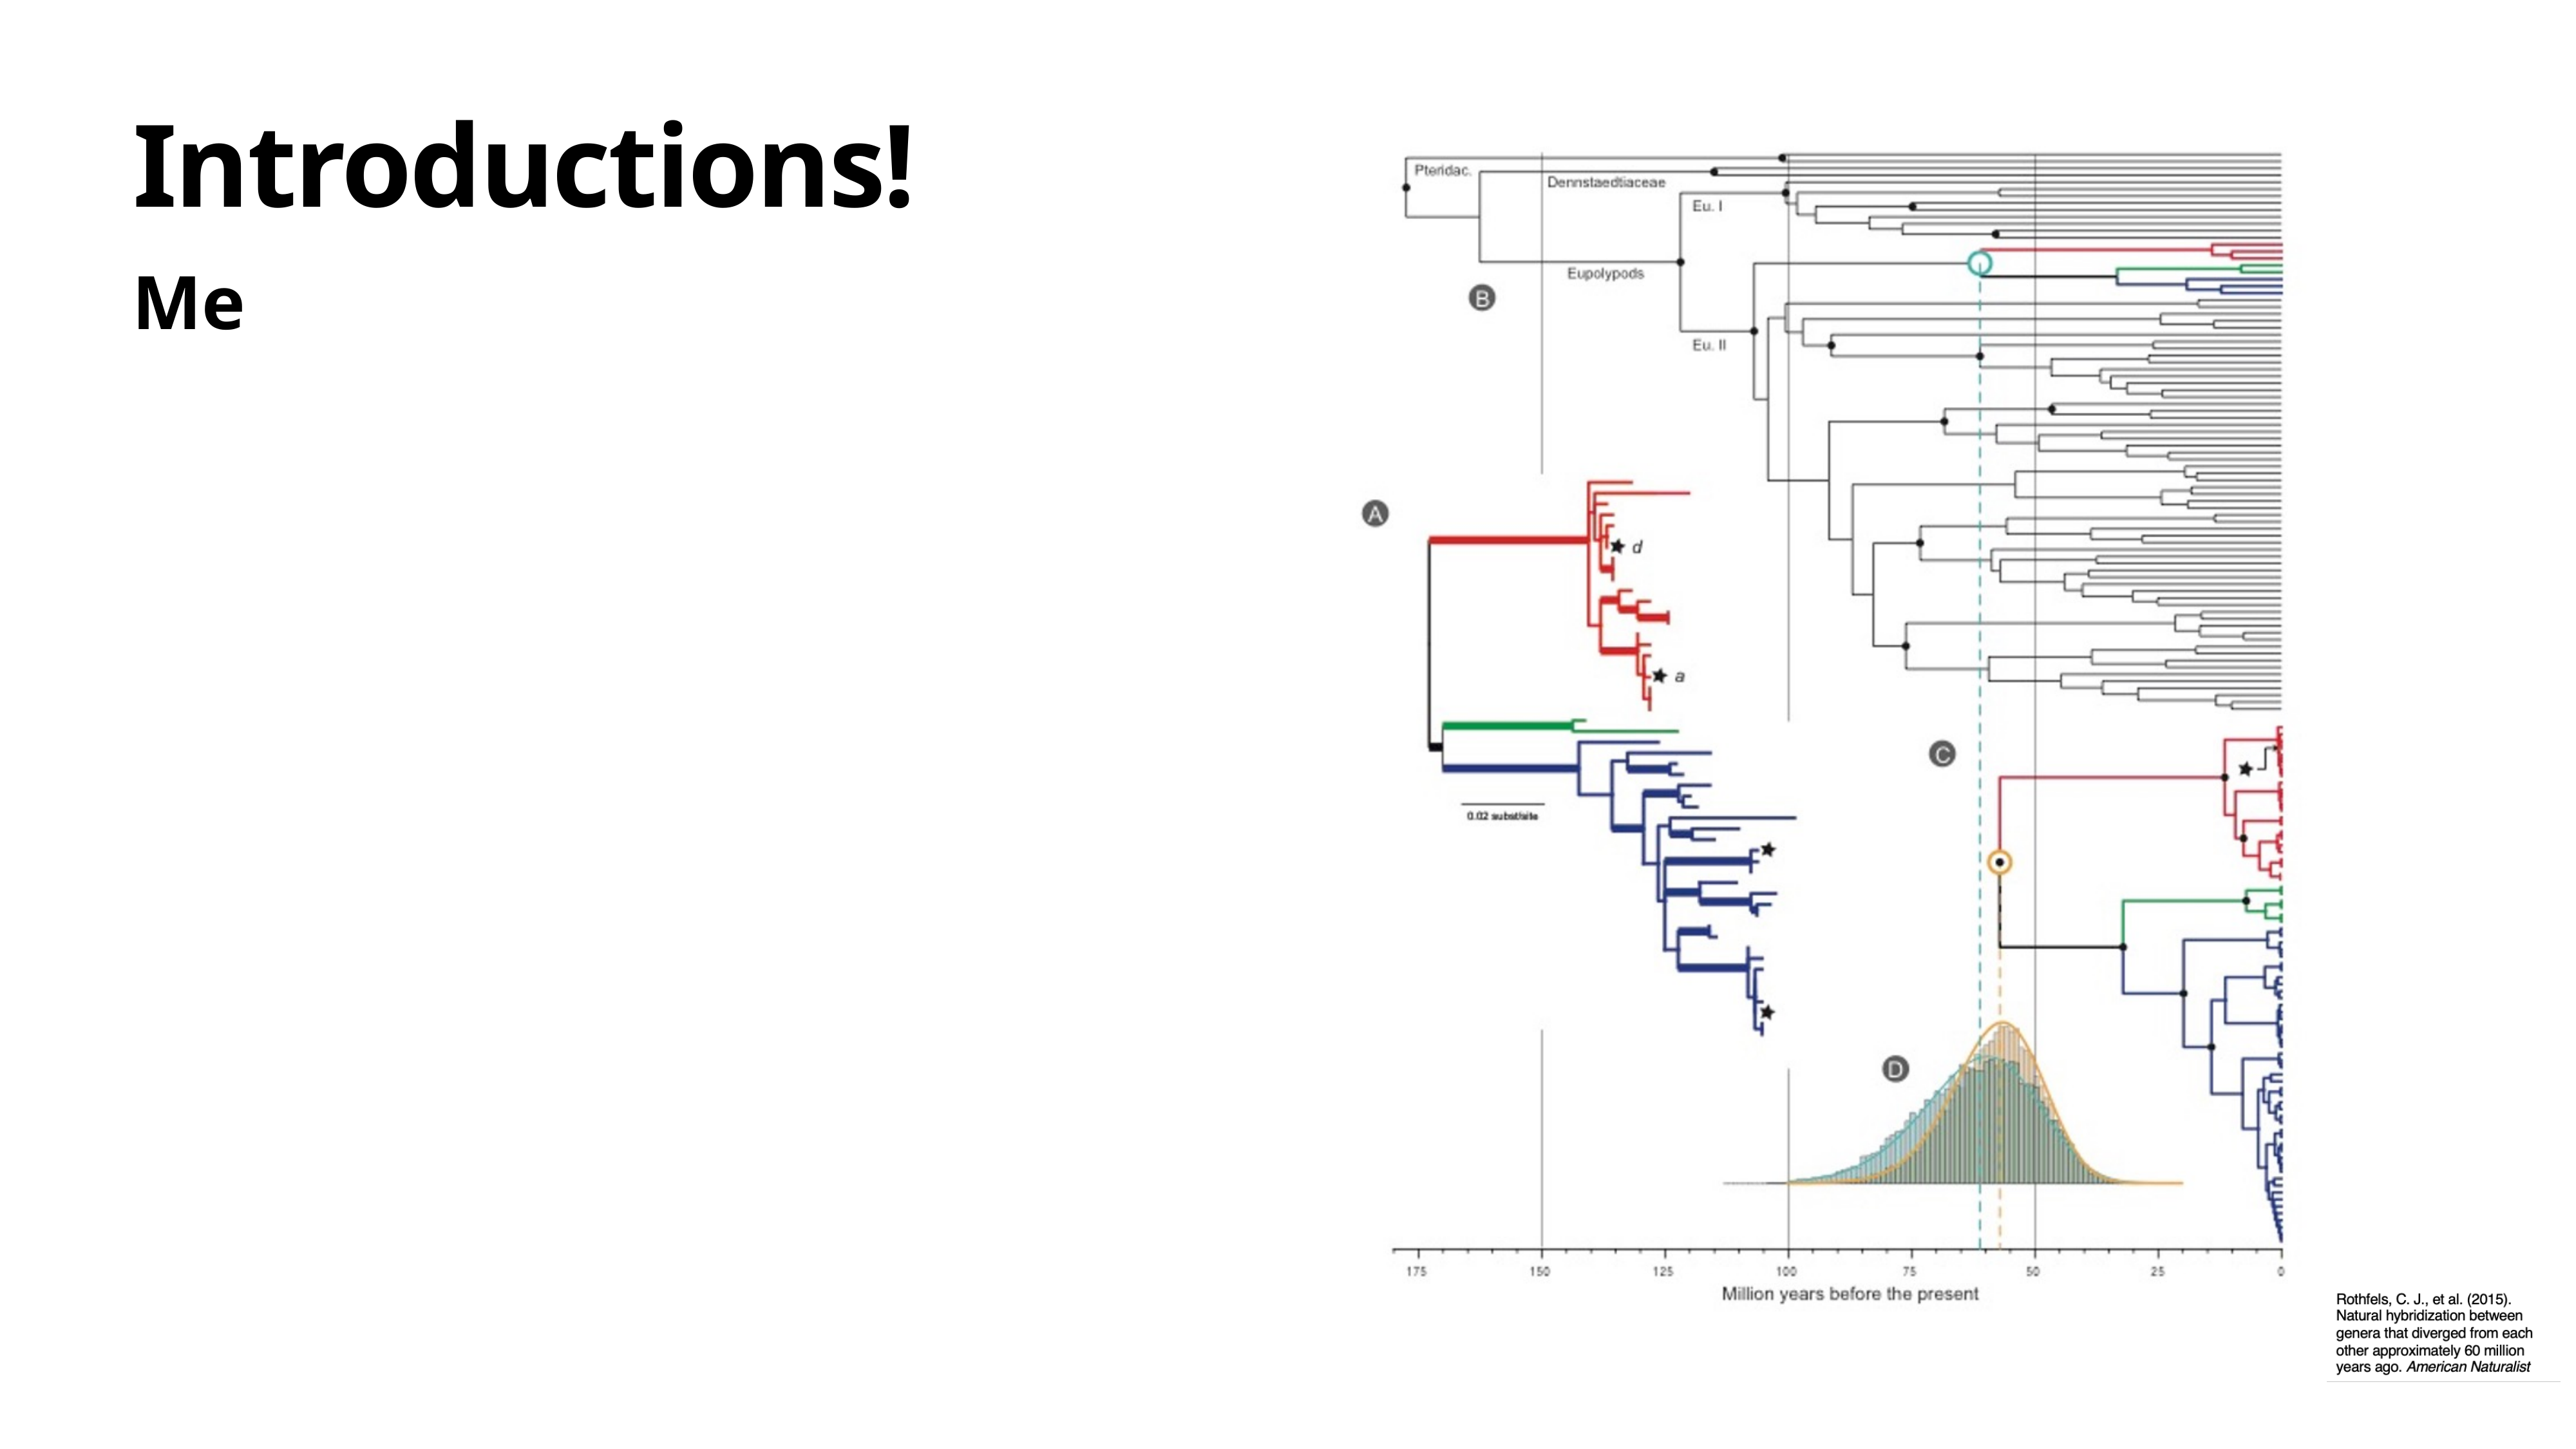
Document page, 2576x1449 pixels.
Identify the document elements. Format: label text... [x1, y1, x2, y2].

title Introductions! [127, 113, 1161, 266]
picture [1300, 109, 2561, 1387]
list Me [127, 266, 1161, 350]
